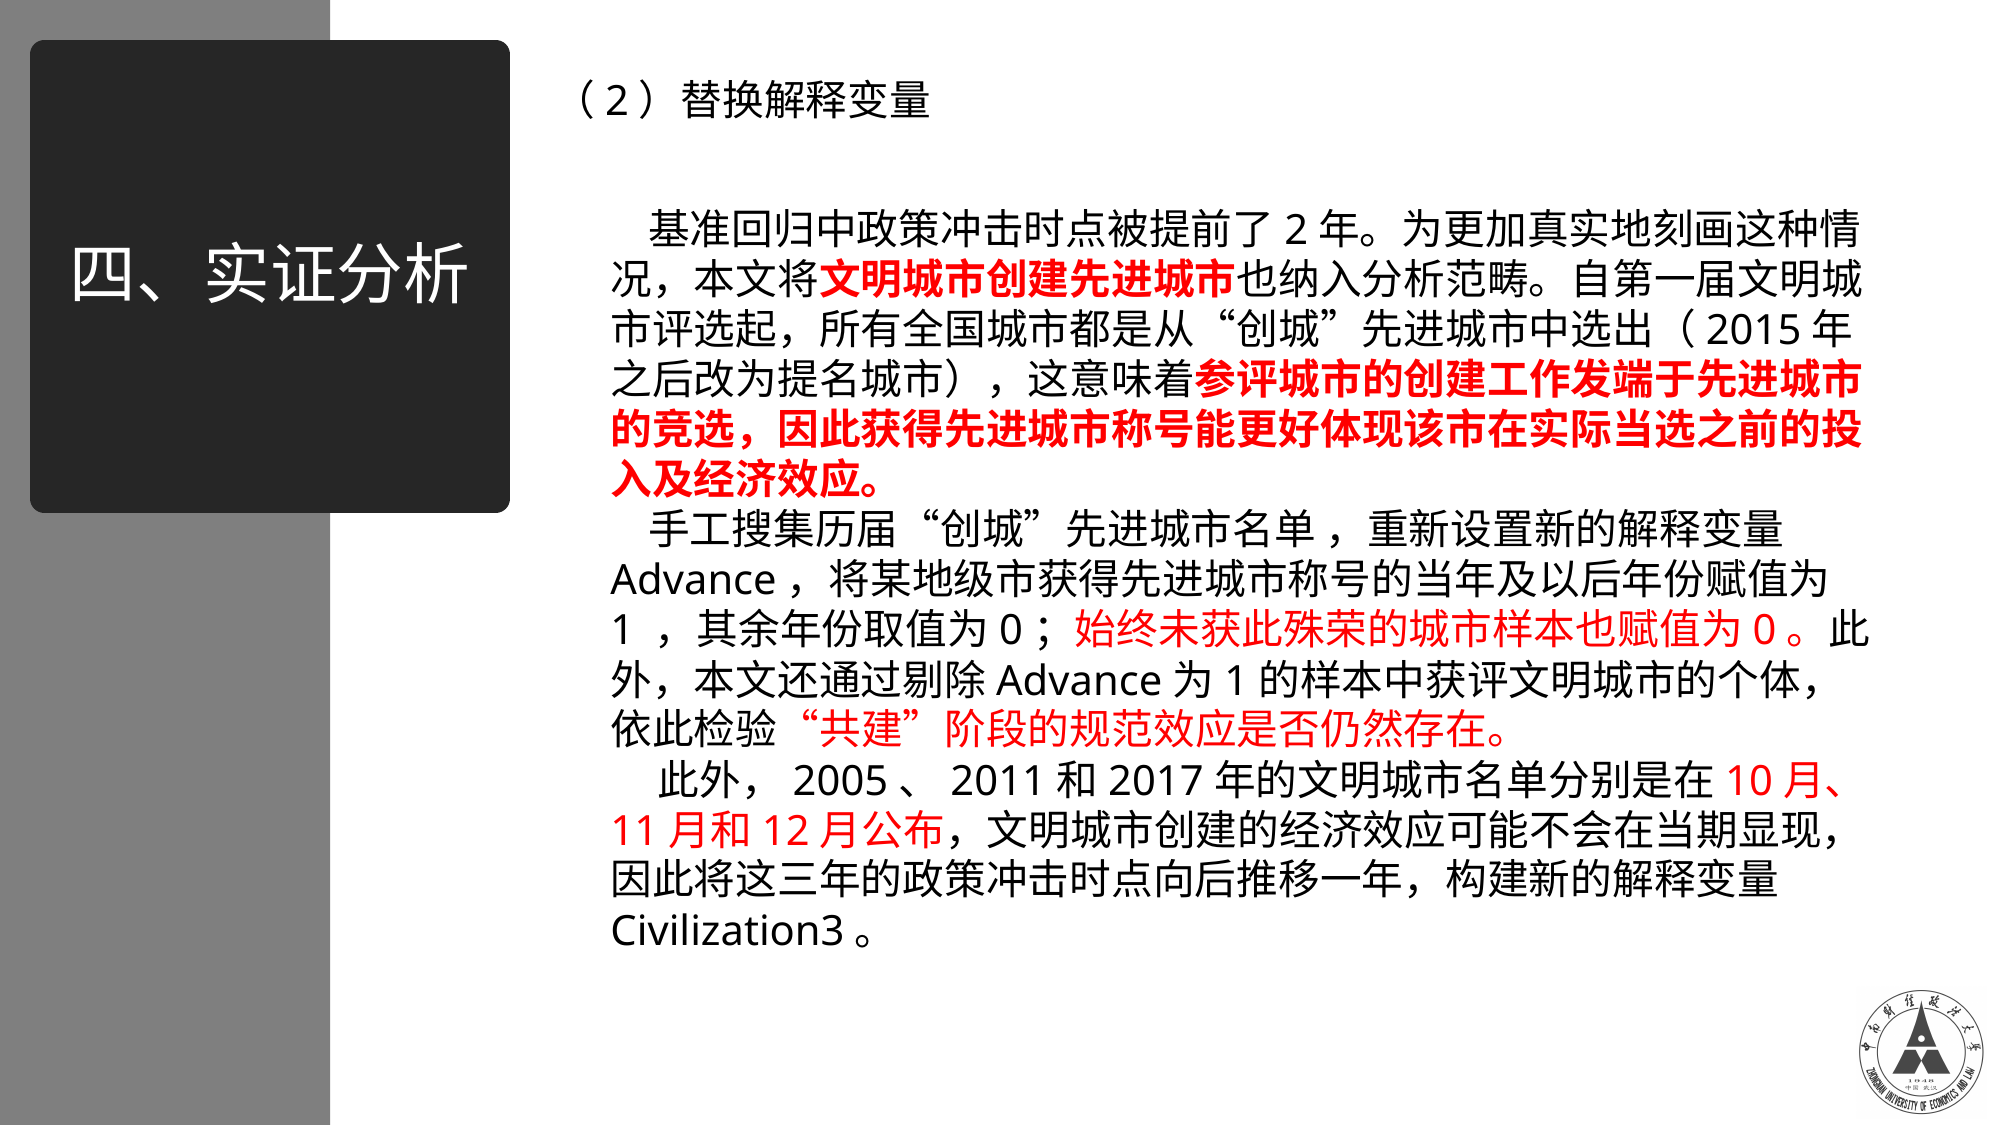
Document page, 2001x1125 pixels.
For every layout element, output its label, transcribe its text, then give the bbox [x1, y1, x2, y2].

text_box 其中TACC为总应计利润，等于（净利润-经营活动产生的净现金流量）/总资产，μ_i表示i企业在样本期内残差的平均值，ε是指t年度i企业残差偏离平均残差μ_i的程度。TC3表示TC2中不能被应计利润解释的部分，即剔除了盈余管理因素后的纳税遵从度。 [331, 0, 2000, 1125]
title 四、实证分析 [44, 54, 496, 499]
picture [1856, 986, 1987, 1119]
text_box 基准回归中政策冲击时点被提前了2年。为更加真实地刻画这种情况，本文将文明城市创建先进城市也纳入分析范畴。自第一届文明城市评选起，所有全国城市都是从“创城”先进城市中选出（2015年之后改为提名城市），这意味着参评城市的创建工作发端于先进城市的竞选，因此获得先进城市称号能更好体现该市在实际当选之前的投入及经济效应。 手工搜集历届“创城”先进城市名单 ，重新设置新的解释变量Advance，将某地级市获得先进城市称号的当年及以后年份赋值为1 ，其余年份取值为0；始终未获此殊荣的城市样本也赋值为0。此外，本文还通过剔除Advance为1的样本中获评文明城市的个体，依此检验“共建”阶段的规范效应是否仍然存在。 此外，2005、2011和2017年的文明城市名单分别是在10月、11月和12月公布，文明城市创建的经济效应可能不会在当期显现，因此将这三年的政策冲击时点向后推移一年，构建新的解释变量Civilization3。 [595, 195, 1895, 961]
text_box [0, 0, 331, 1125]
text_box （2）替换解释变量 [538, 66, 1639, 181]
